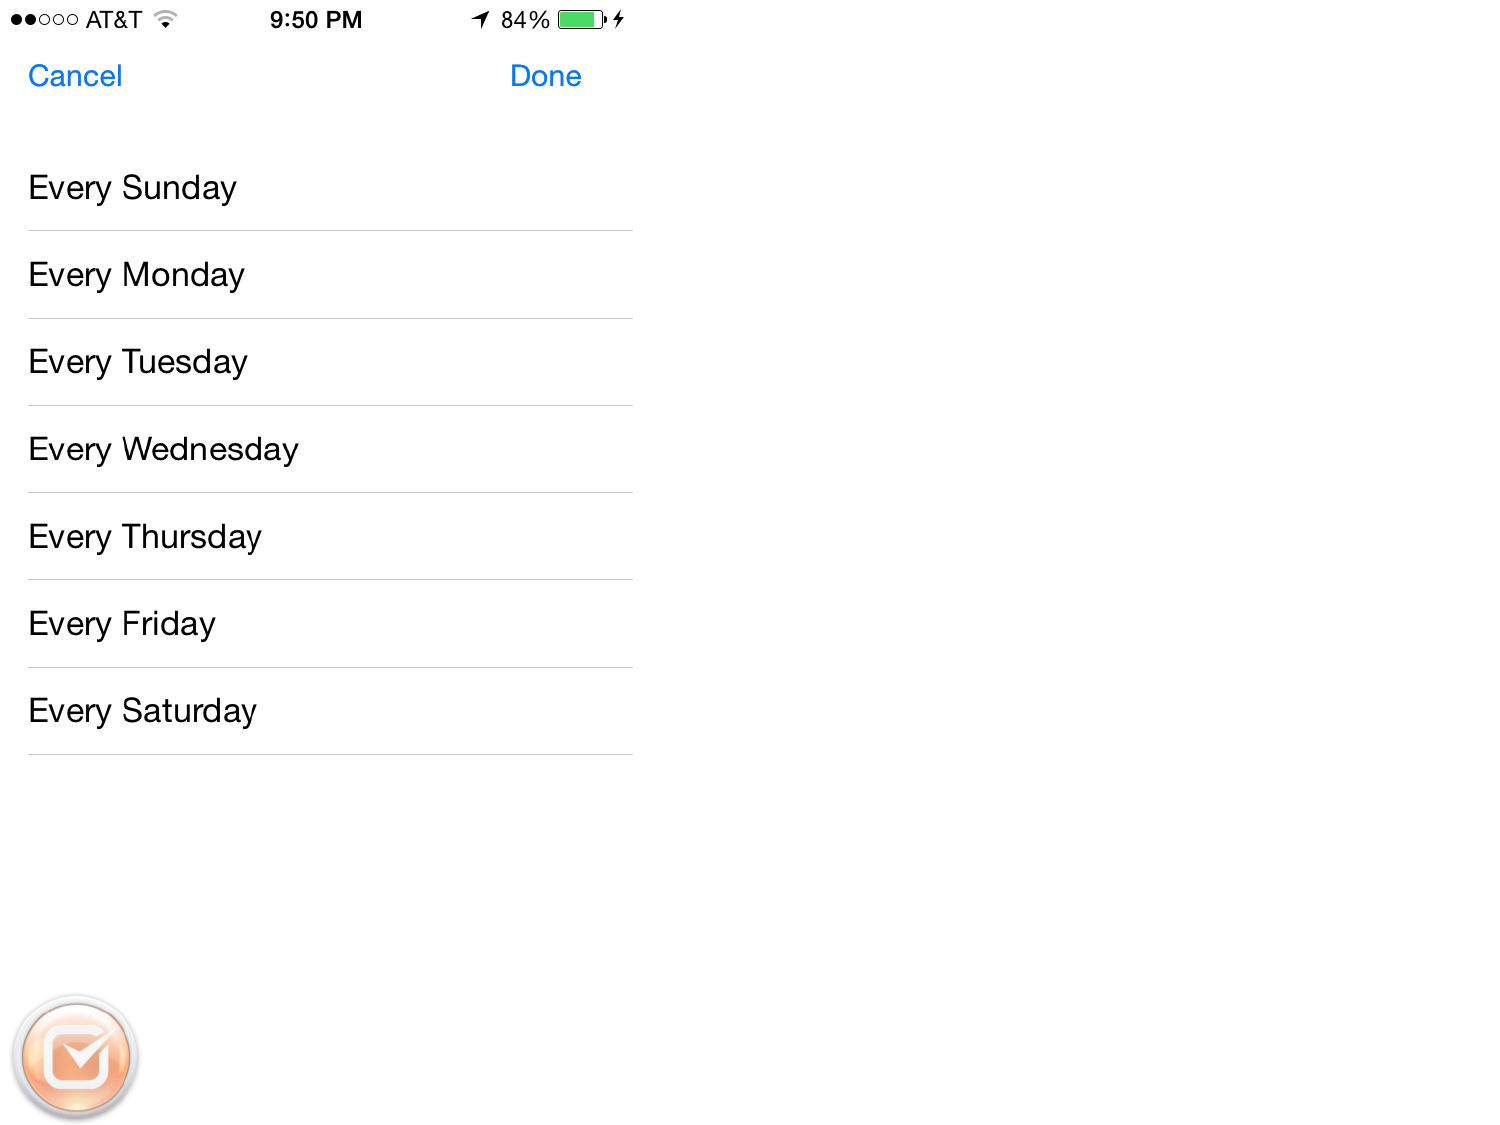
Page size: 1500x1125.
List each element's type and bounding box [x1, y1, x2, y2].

picture [0, 0, 633, 1125]
